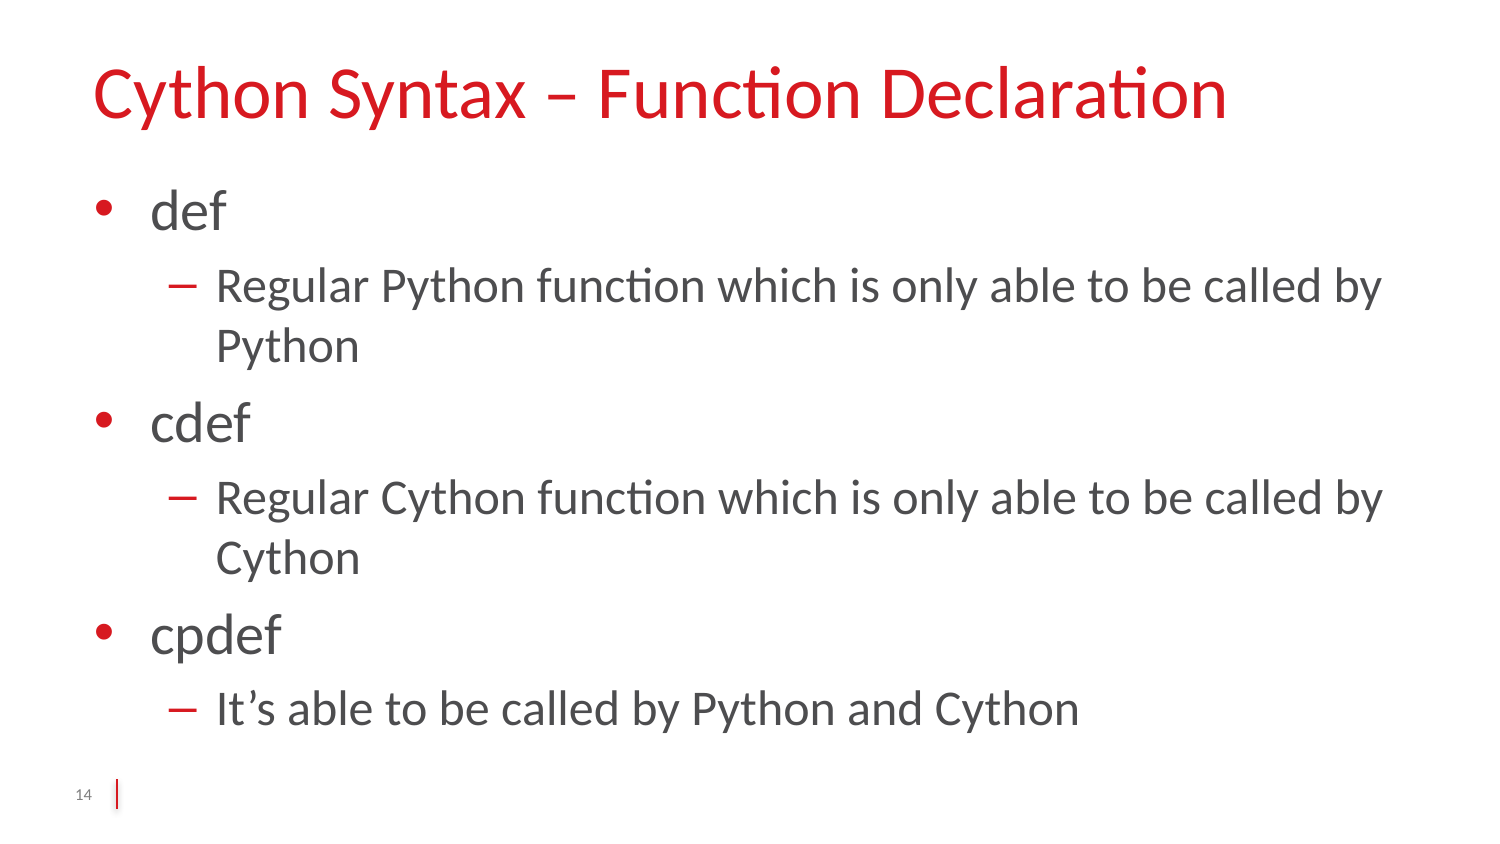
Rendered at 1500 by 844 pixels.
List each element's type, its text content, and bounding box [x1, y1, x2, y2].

title Cython Syntax – Function Declaration [94, 61, 1407, 149]
list def Regular Python function which is only able to be called by Python cdef Regular Cython function which is only able to be called by Cython cpdef It’s able to be called by Python and Cython [94, 165, 1407, 767]
